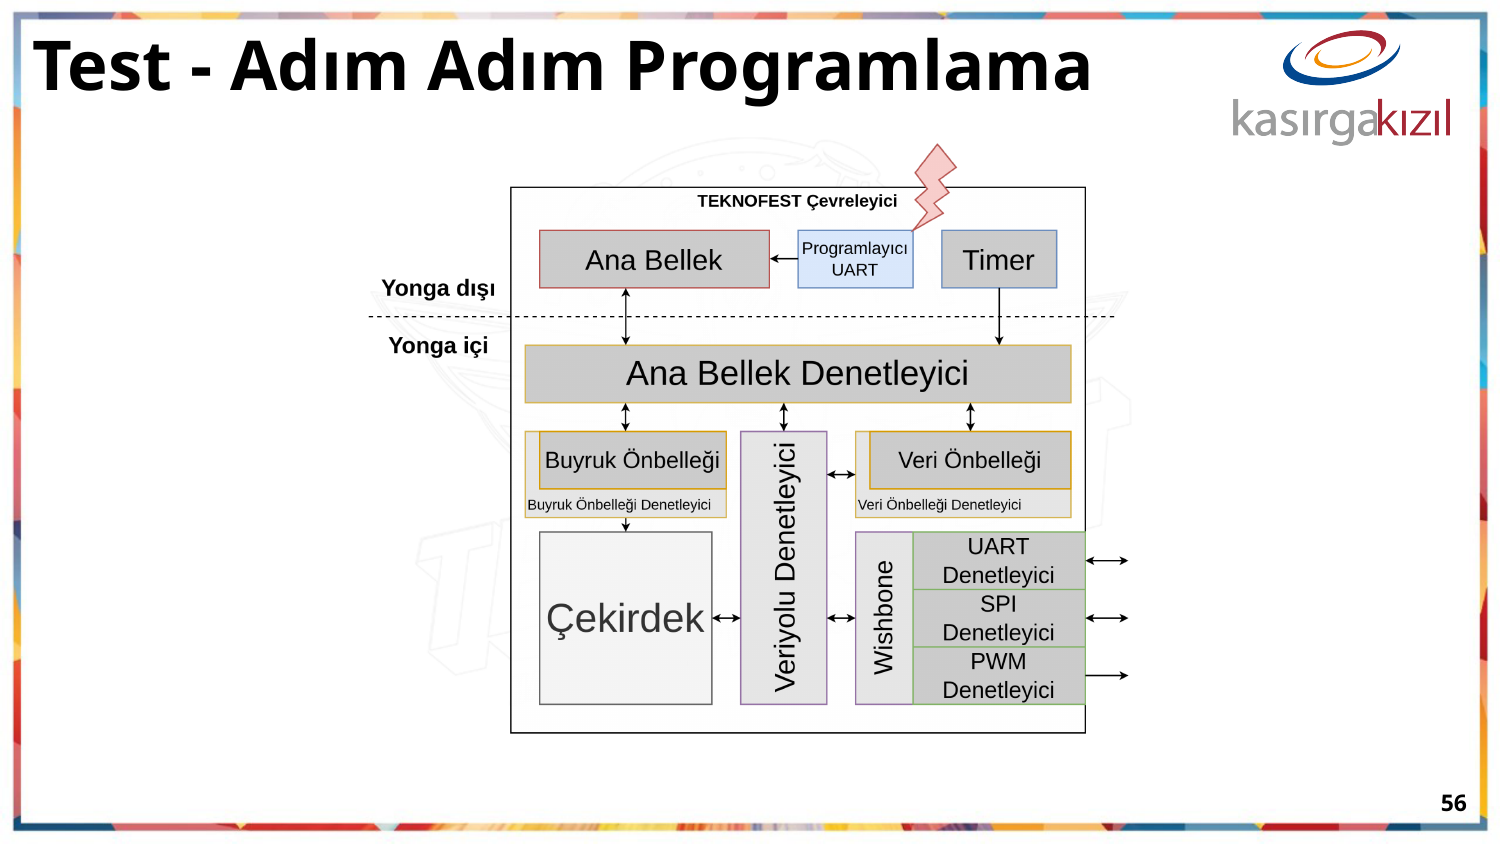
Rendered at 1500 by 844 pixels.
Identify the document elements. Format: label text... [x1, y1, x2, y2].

slide_number ‹#› [1353, 782, 1479, 827]
picture [0, 0, 1500, 844]
title Test - Adım Adım Programlama [21, 16, 1479, 121]
